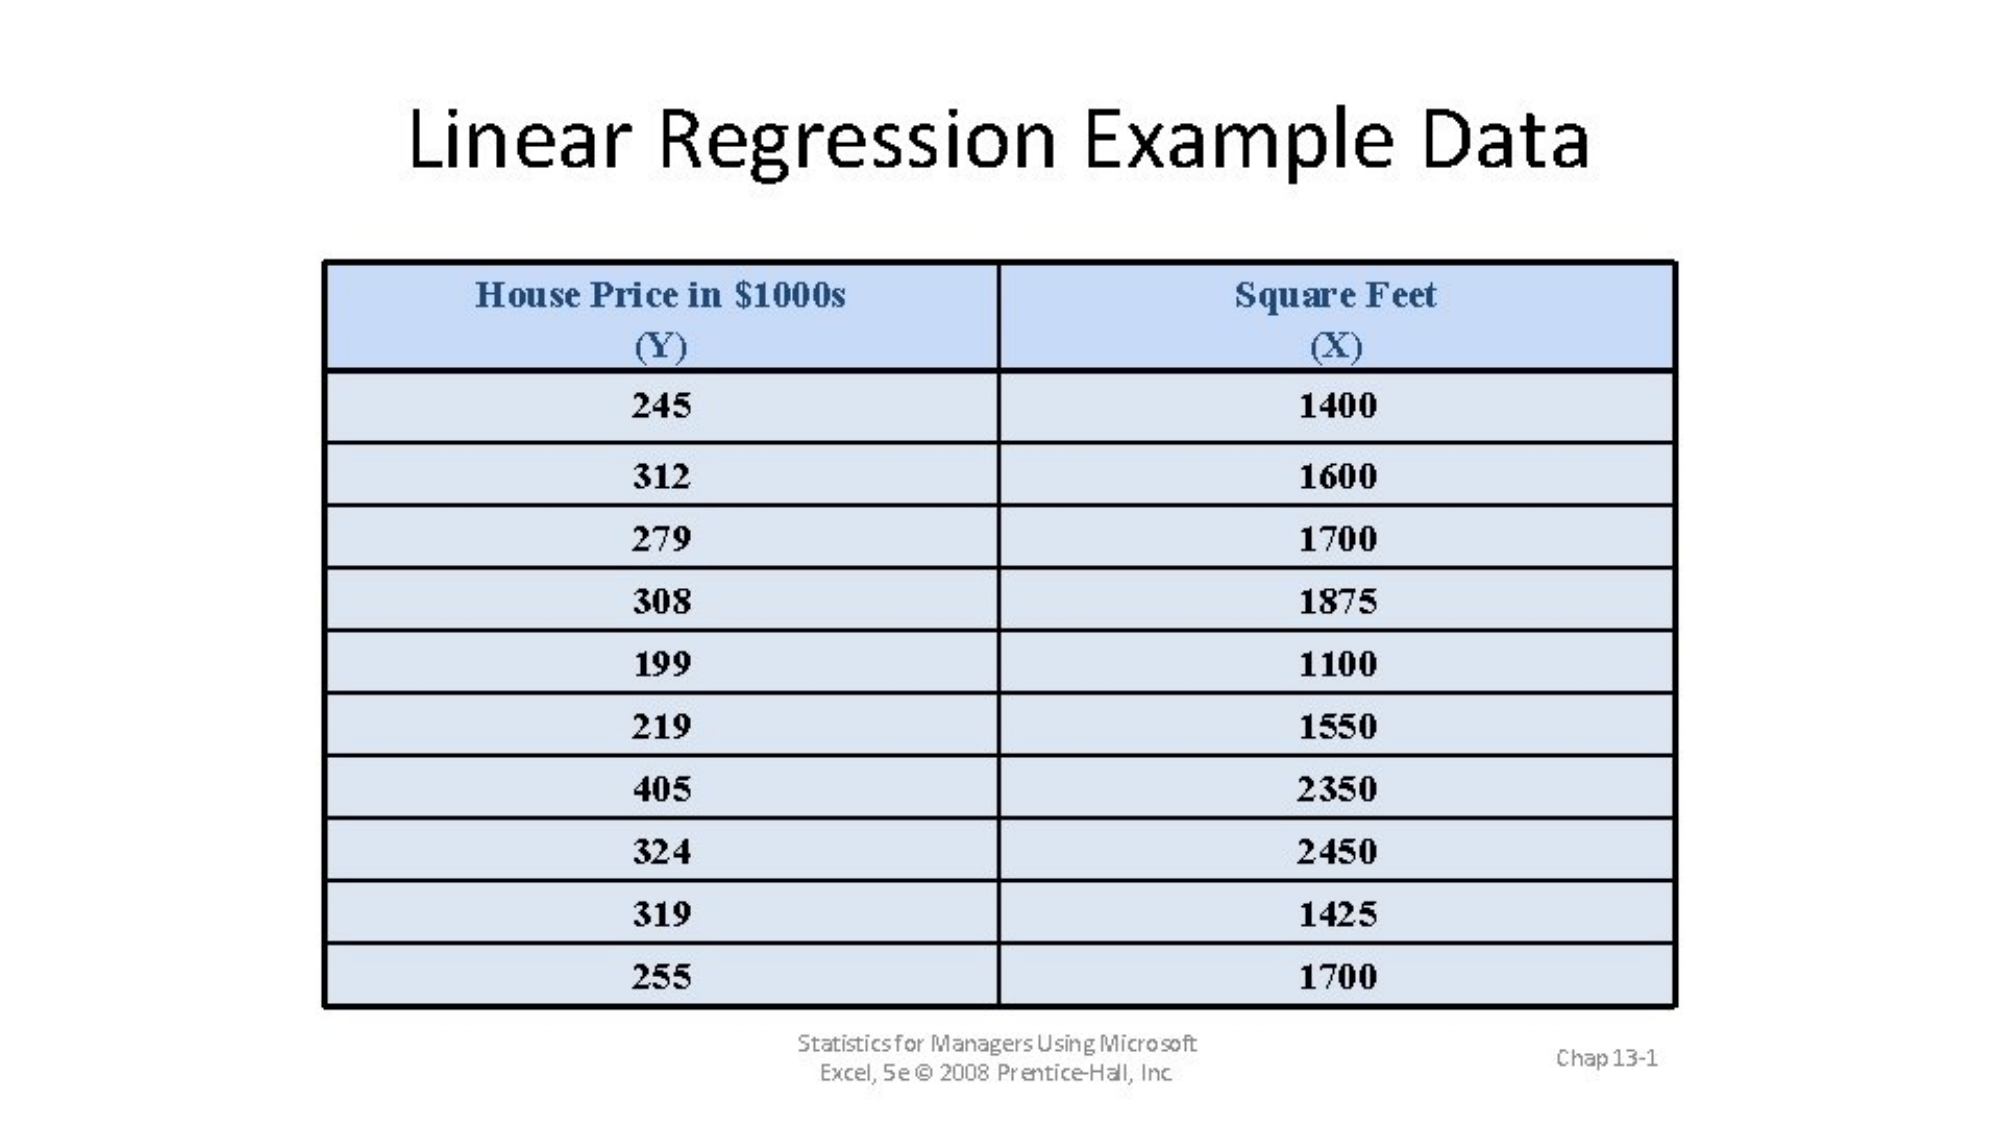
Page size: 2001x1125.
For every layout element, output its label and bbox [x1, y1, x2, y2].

list [249, 0, 1750, 1125]
